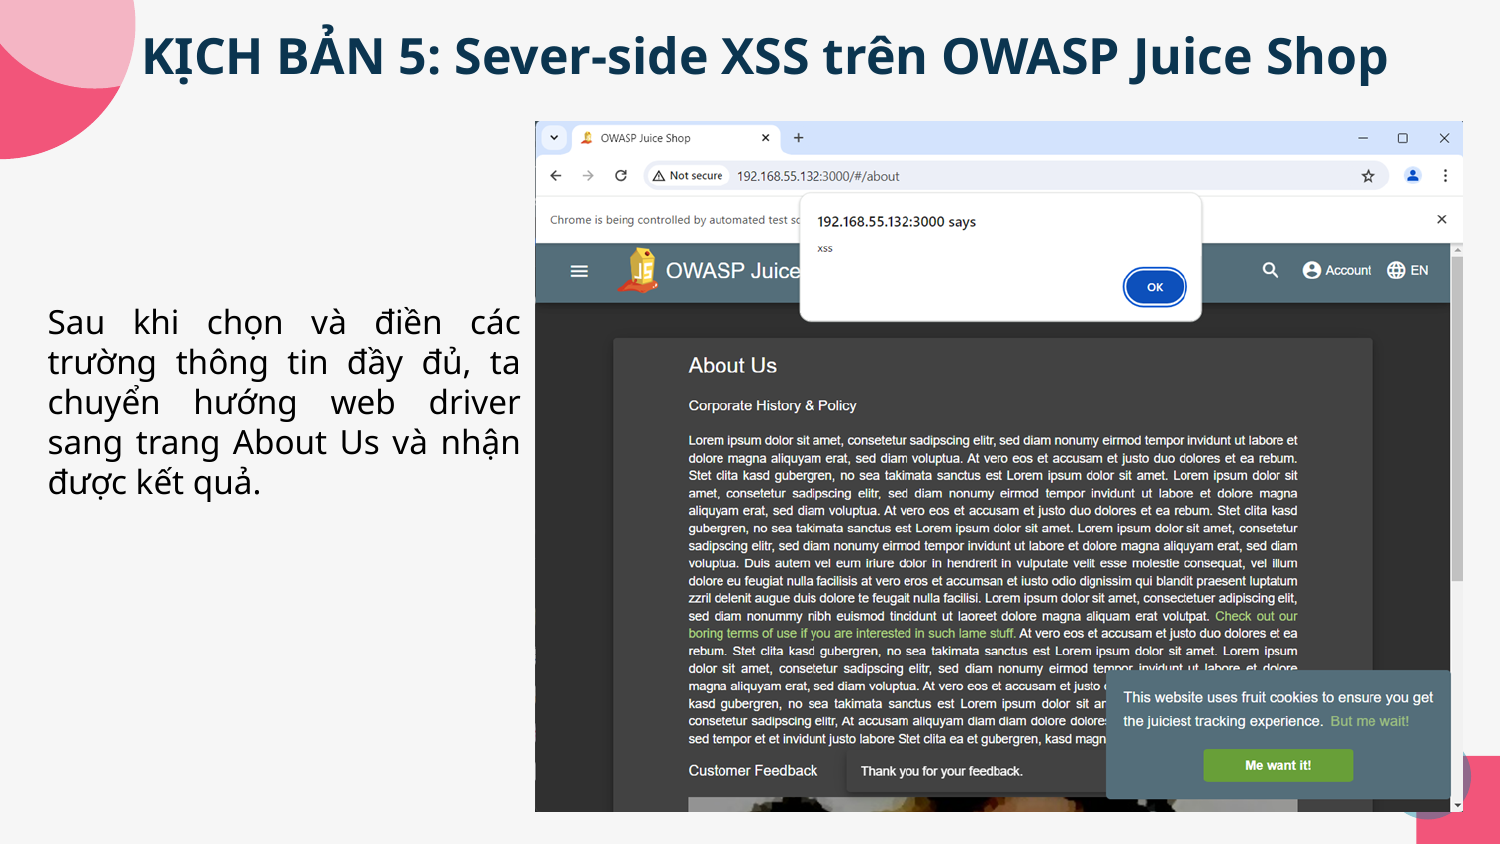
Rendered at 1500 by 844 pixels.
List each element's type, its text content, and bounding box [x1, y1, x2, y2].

picture [535, 120, 1463, 813]
text_box Sau khi chọn và điền các trường thông tin đầy đủ, ta chuyển hướng web driver sang trang About Us và nhận được kết quả. [32, 293, 530, 549]
title KỊCH BẢN 5: Sever-side XSS trên OWASP Juice Shop [0, 9, 1500, 104]
